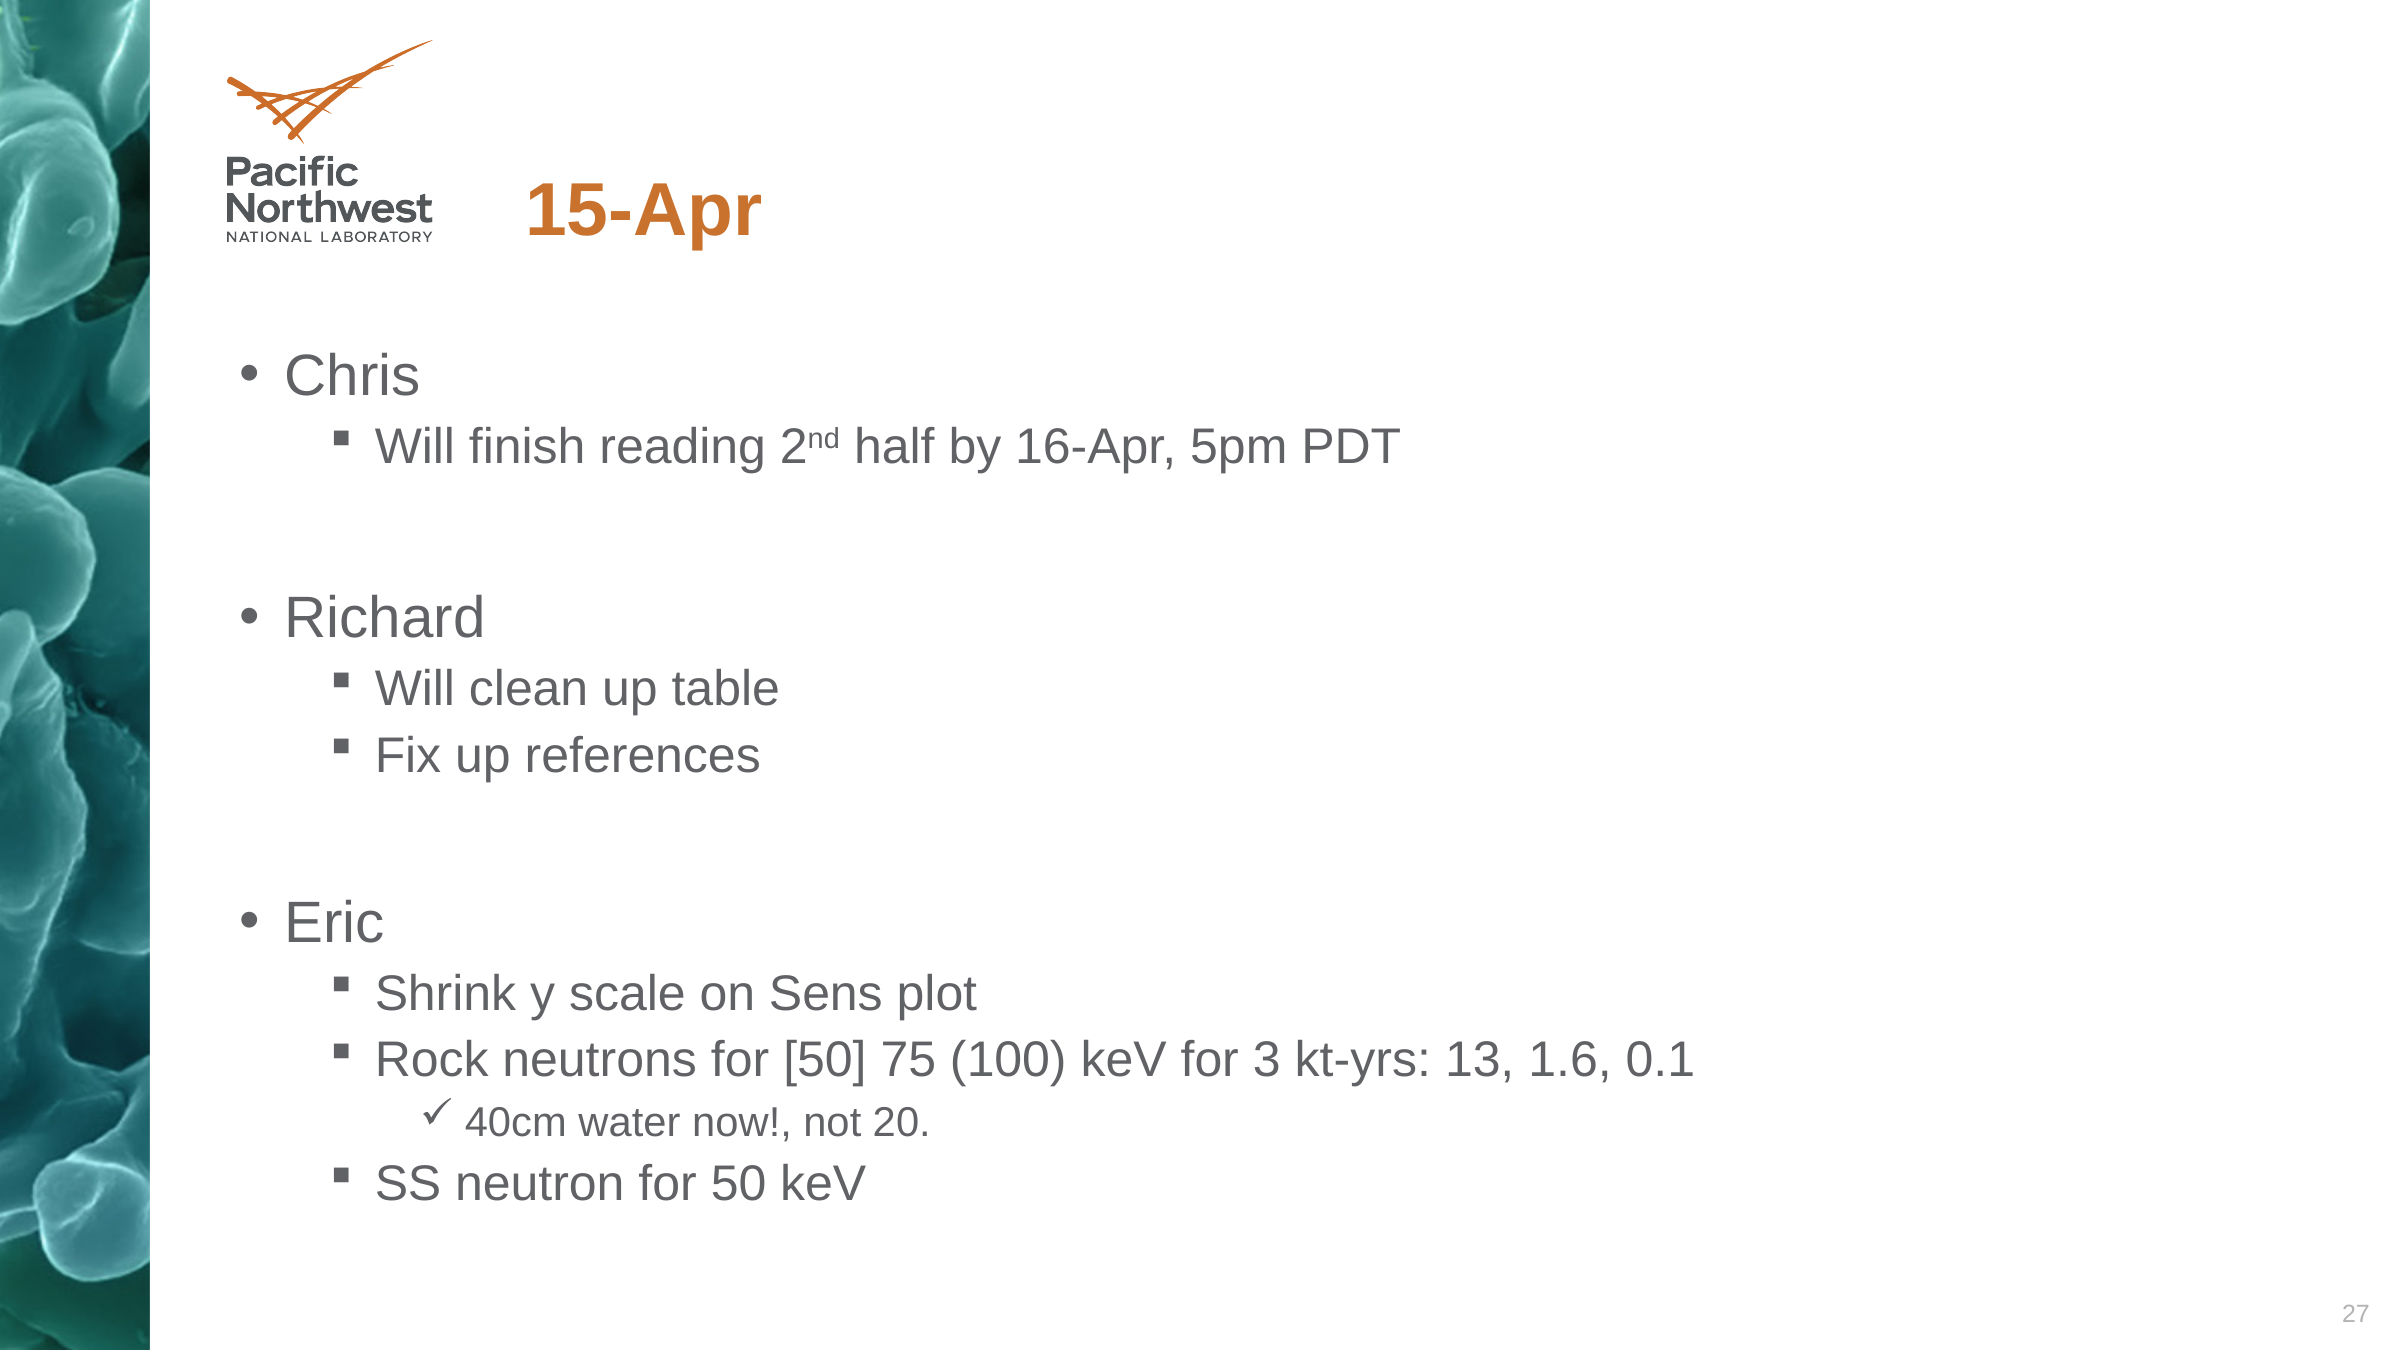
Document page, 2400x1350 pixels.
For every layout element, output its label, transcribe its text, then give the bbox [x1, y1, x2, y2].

picture [225, 38, 435, 244]
picture [0, 0, 149, 1350]
title 15-Apr [525, 44, 2325, 260]
list Chris Will finish reading 2nd half by 16-Apr, 5pm PDT Richard Will clean up table Fix up references Eric Shrink y scale on Sens plot Rock neutrons for [50] 75 (100) keV for 3 kt-yrs: 13, 1.6, 0.1 40cm water now!, not 20. SS neutron for 50 keV [225, 337, 2325, 1238]
slide_number 27 [2295, 1275, 2370, 1350]
